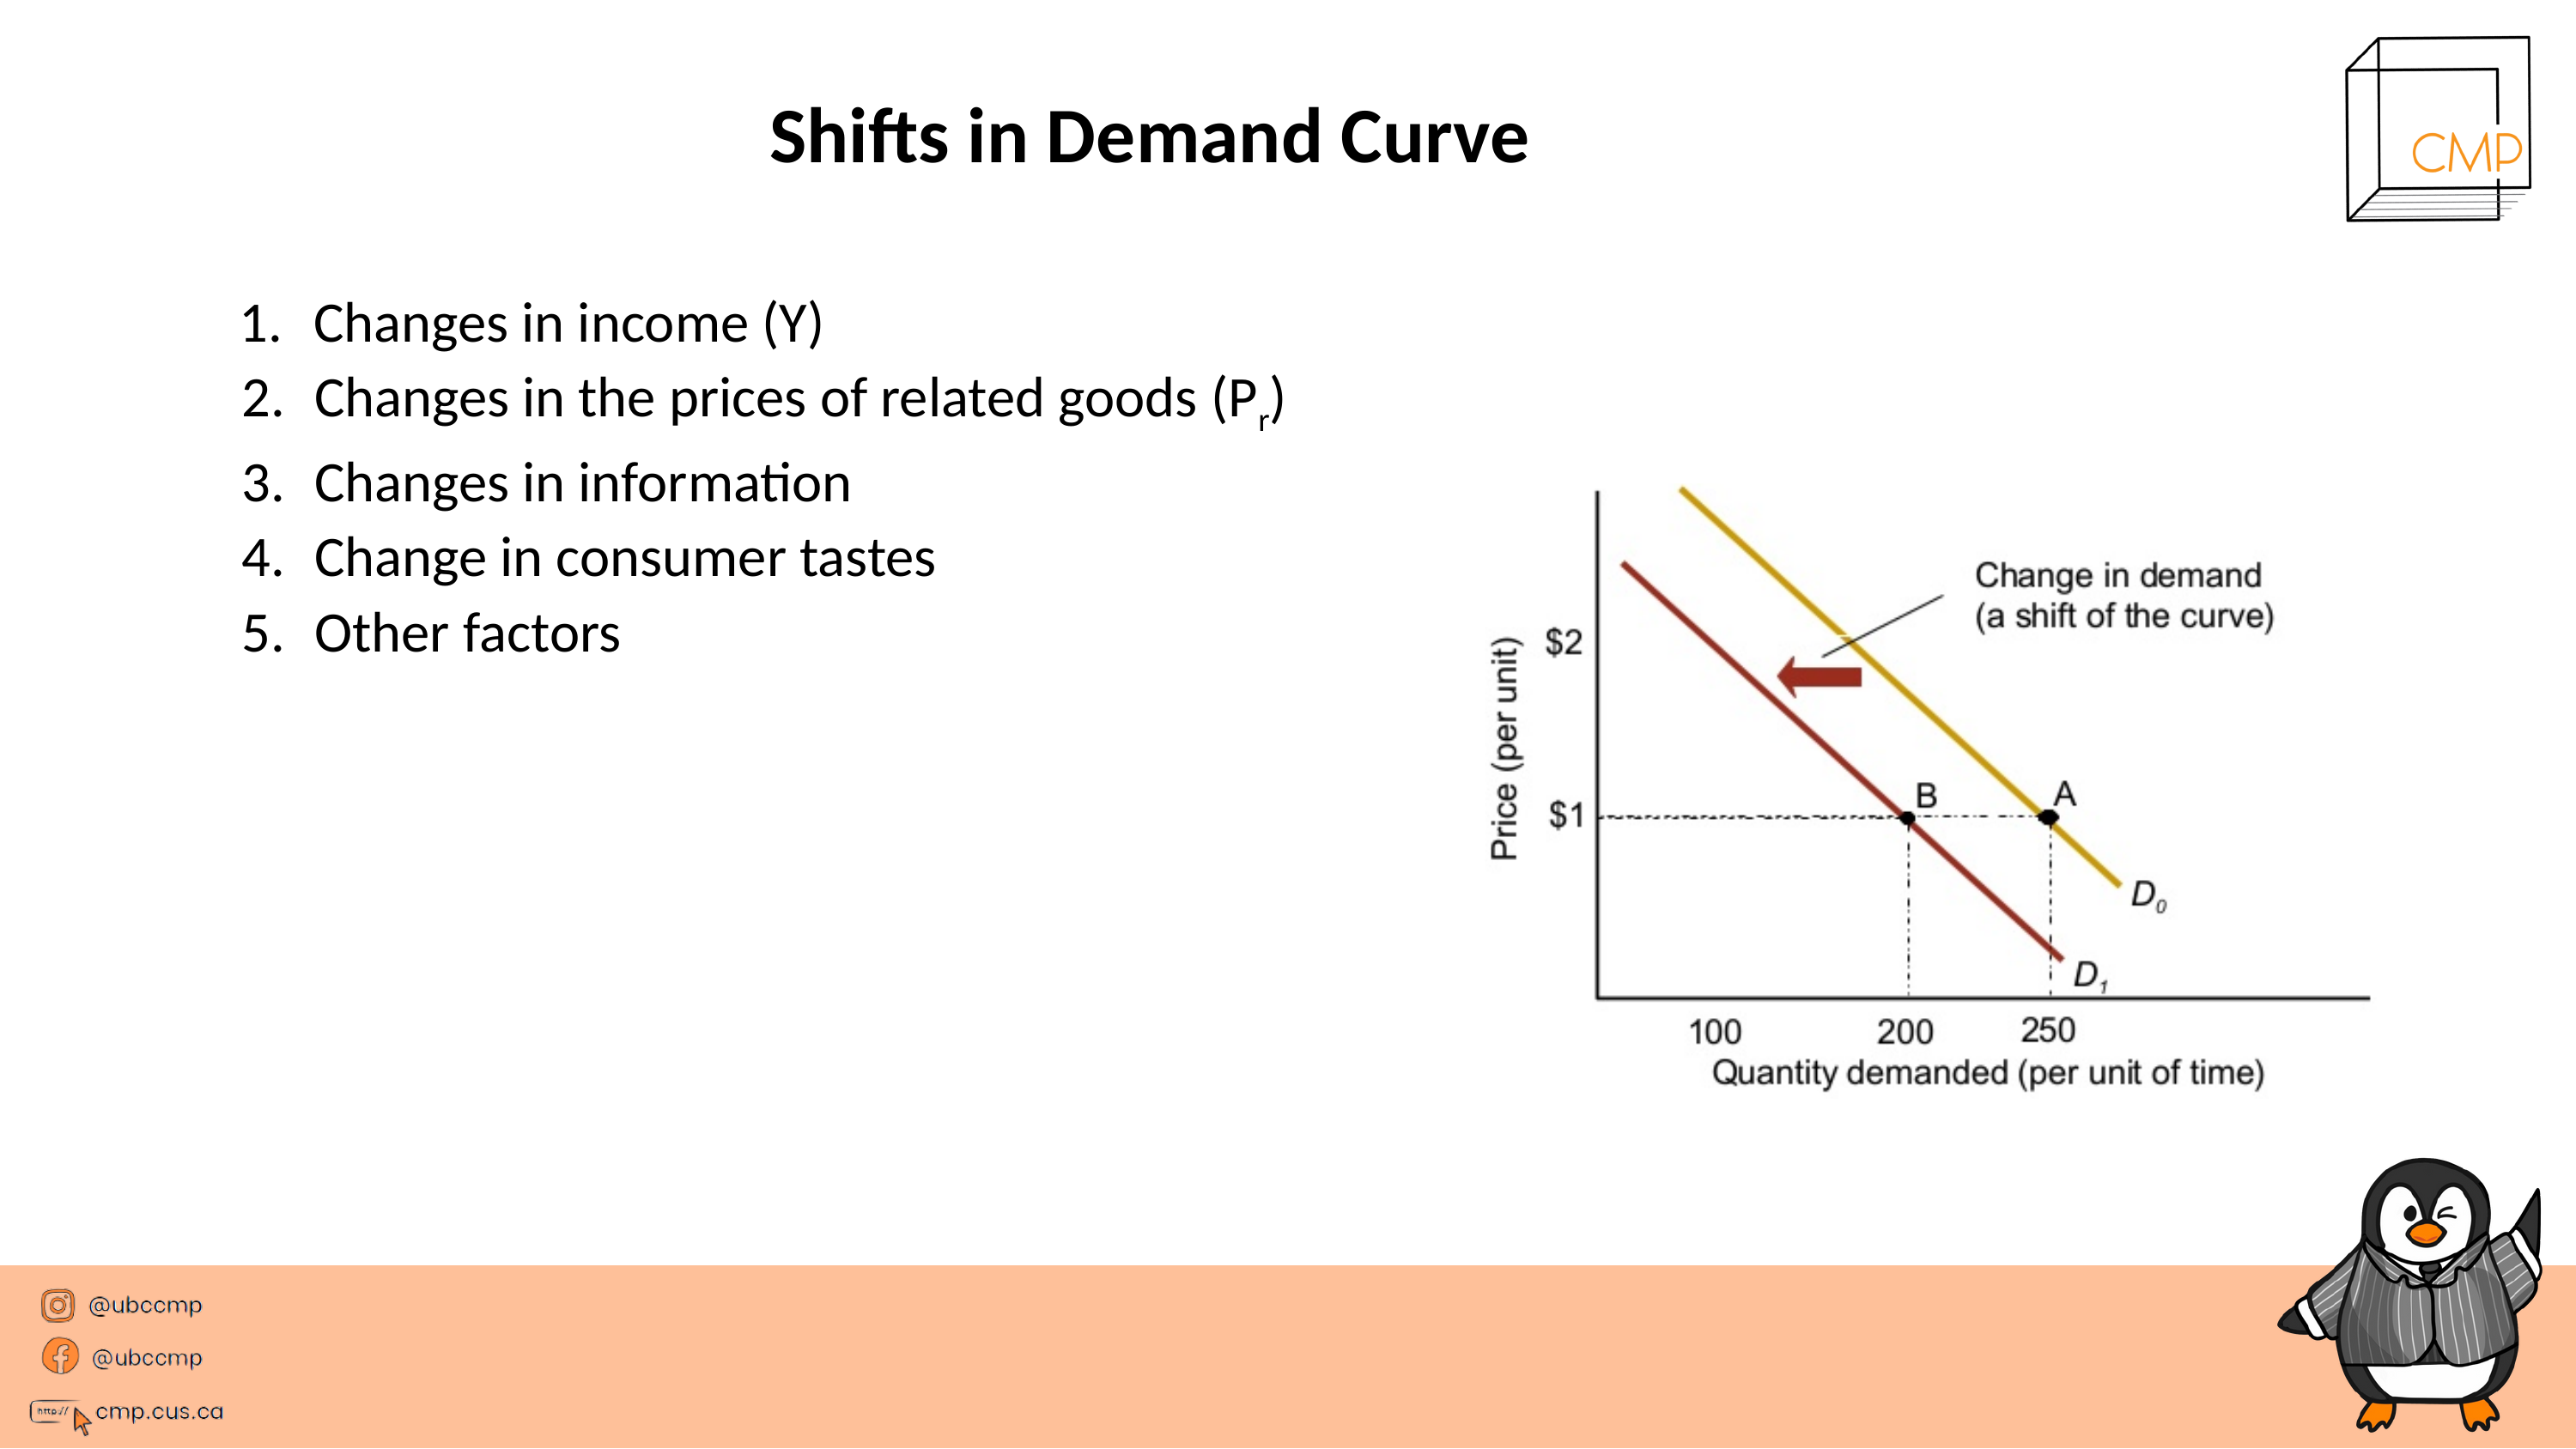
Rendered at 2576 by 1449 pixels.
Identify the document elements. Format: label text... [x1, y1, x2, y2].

text_box Shifts in Demand Curve [570, 50, 1730, 212]
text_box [0, 1245, 2227, 1449]
picture [2233, 0, 2576, 337]
picture [1474, 483, 2576, 1449]
list Changes in income (Y) Changes in the prices of related goods (Pr) Changes in information Change in consumer tastes Other factors [210, 278, 1540, 809]
picture [15, 1276, 258, 1442]
